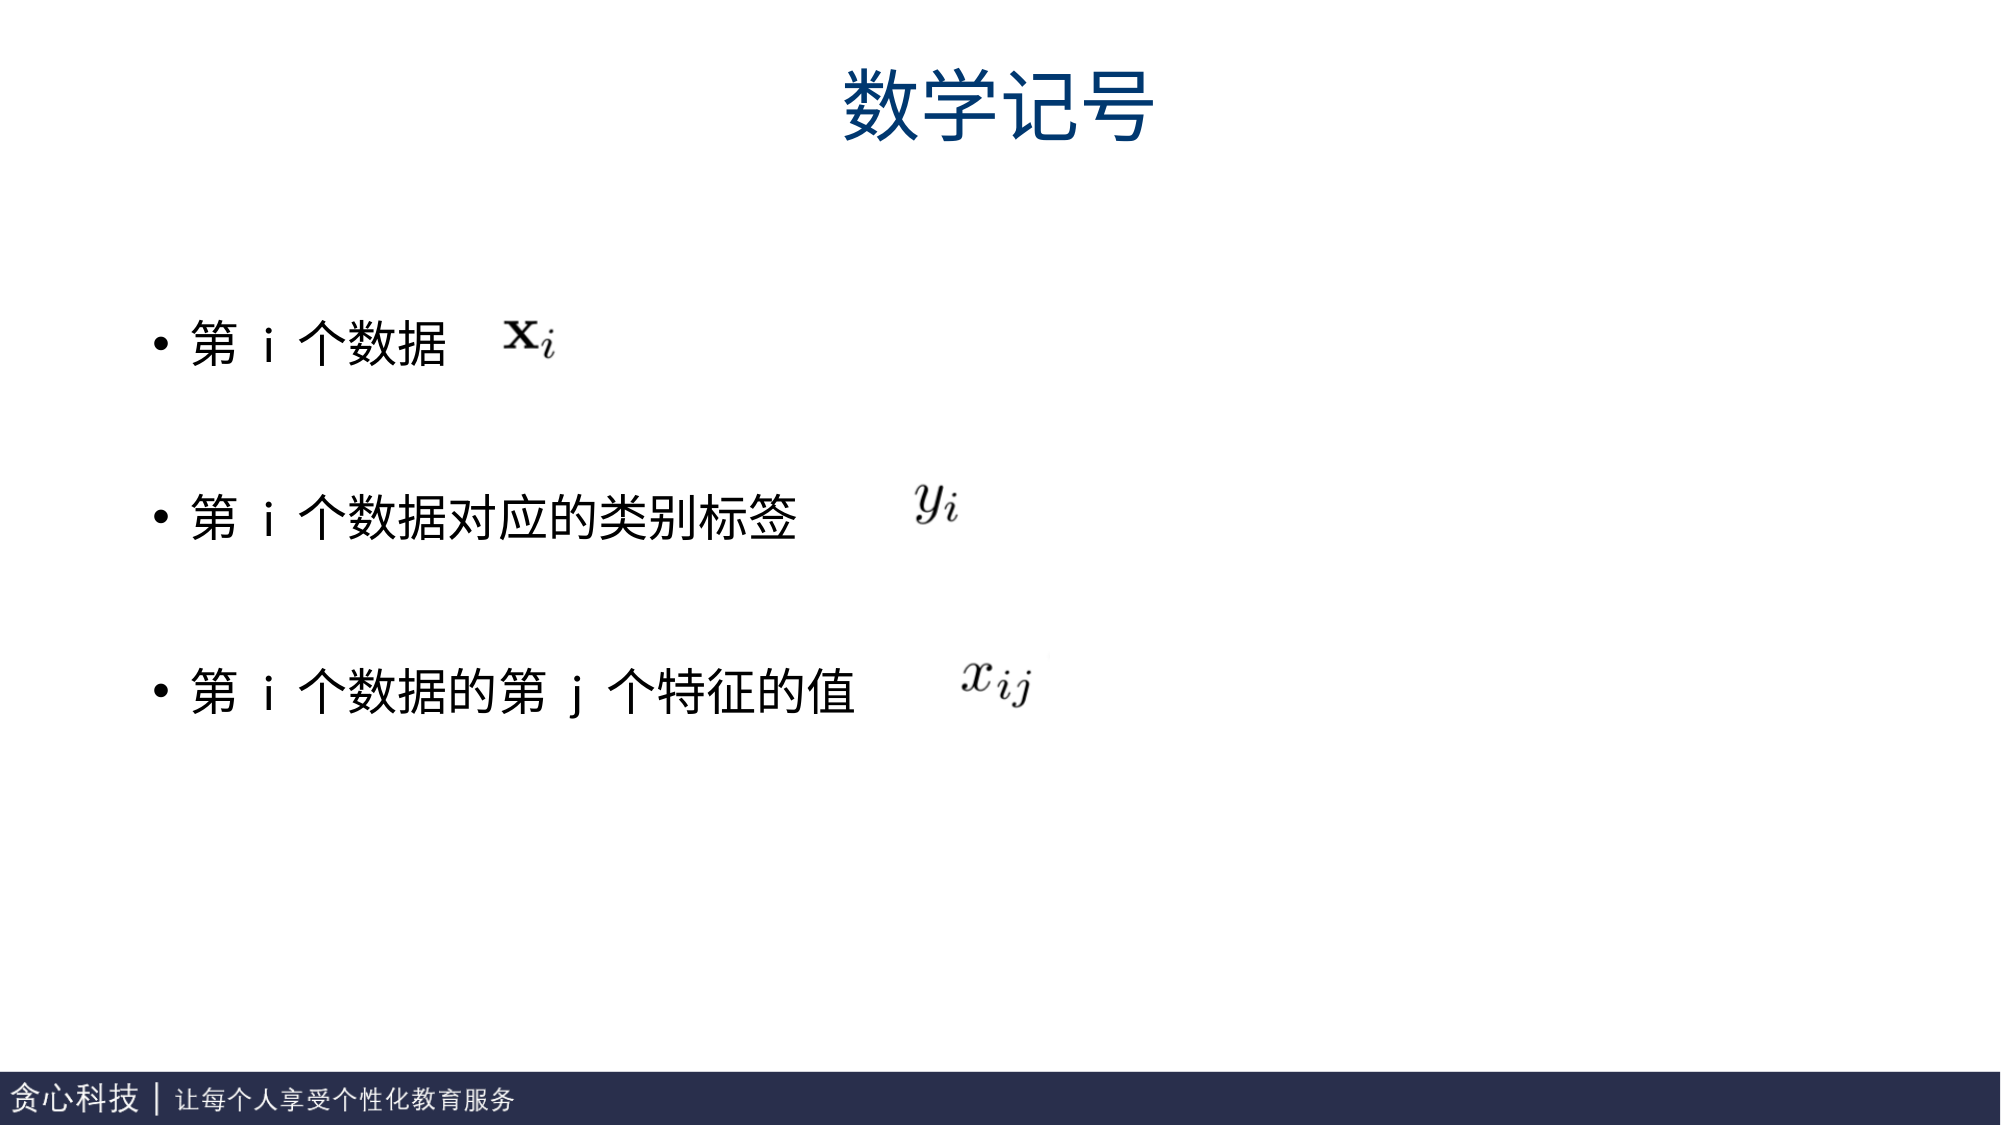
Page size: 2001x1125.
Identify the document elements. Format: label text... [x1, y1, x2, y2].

title 数学记号 [137, 1, 1863, 219]
list 第 i 个数据 第 i 个数据对应的类别标签 第 i 个数据的第 j 个特征的值 [137, 299, 1863, 1014]
picture [0, 0, 2001, 1125]
